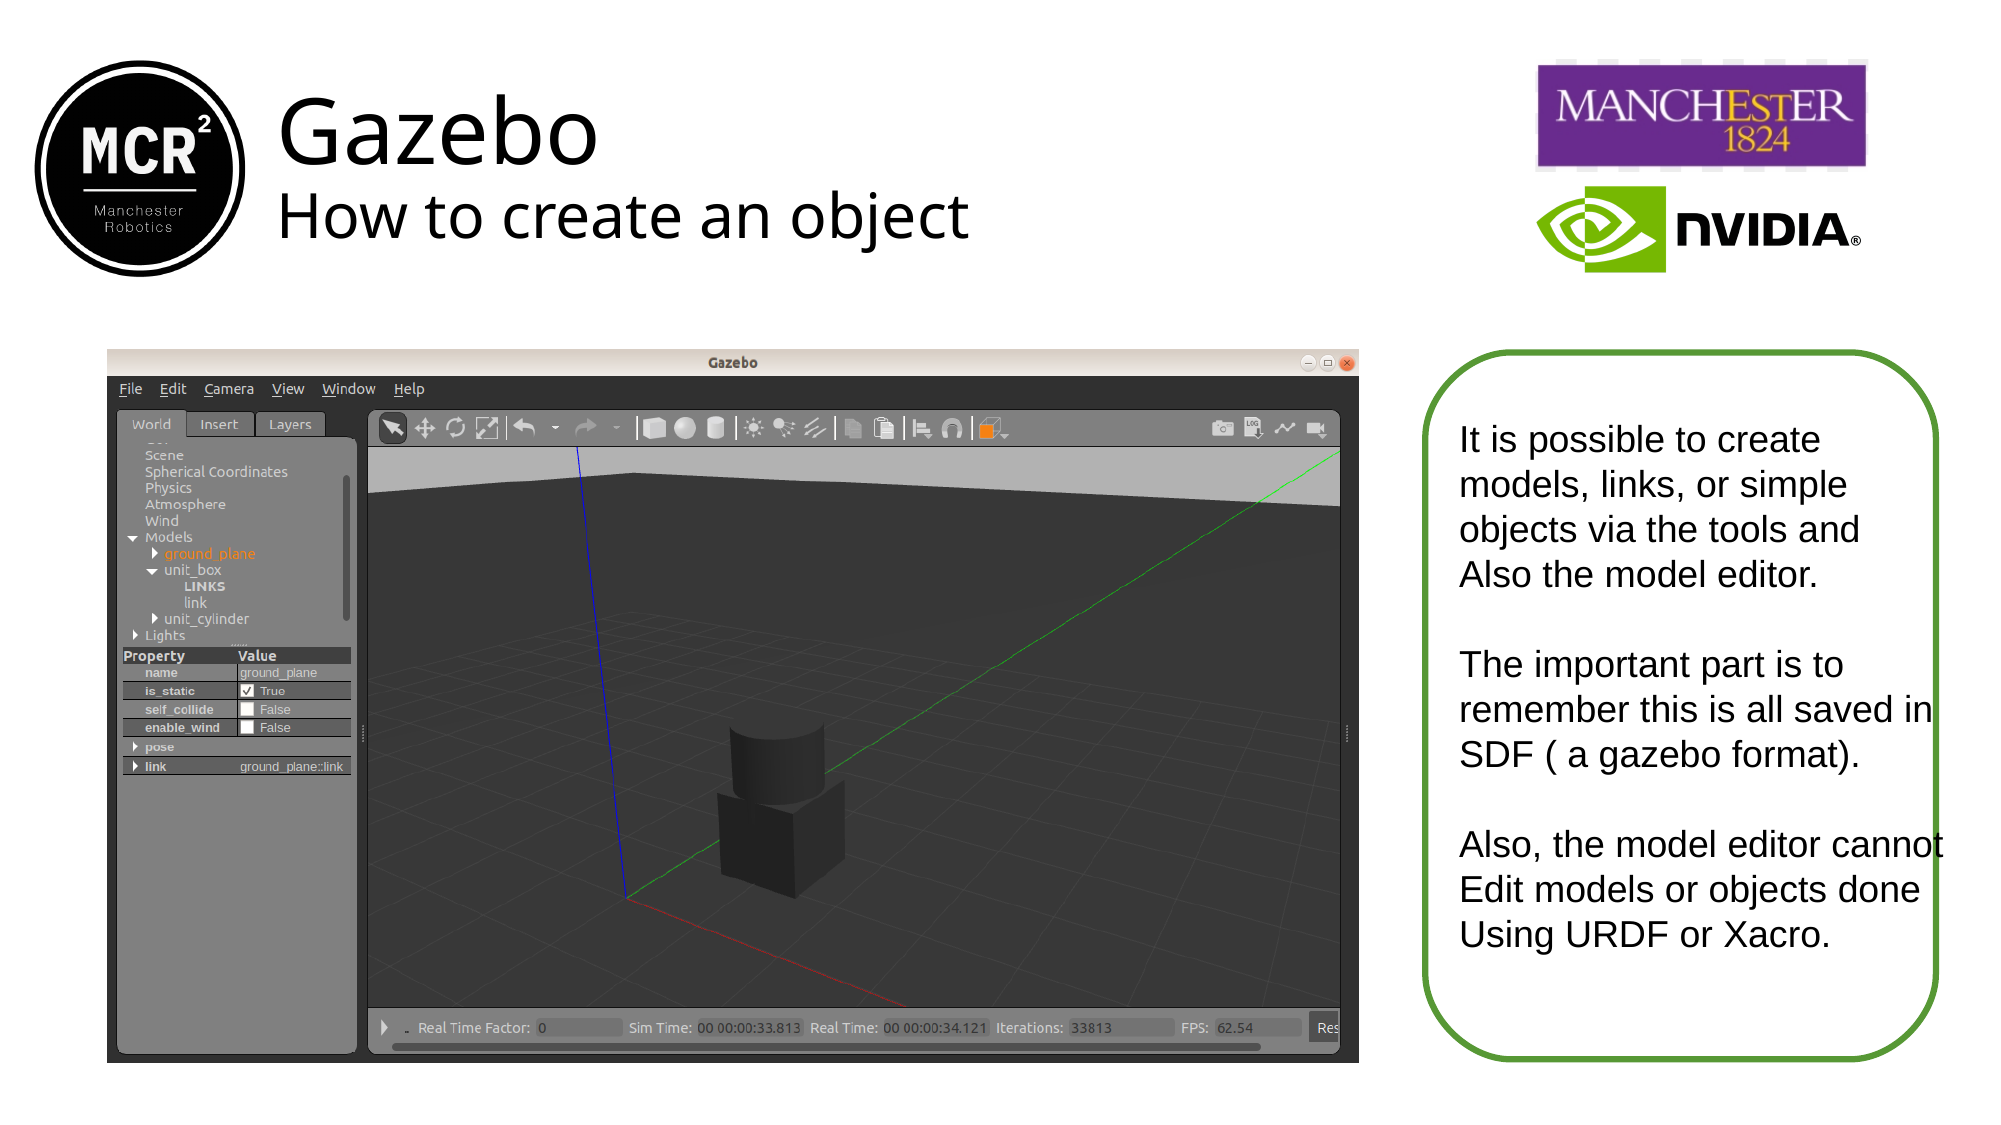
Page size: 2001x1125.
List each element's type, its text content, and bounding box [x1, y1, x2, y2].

text_box Gazebo How to create an object [261, 59, 1518, 278]
picture [33, 59, 246, 278]
text_box [1425, 352, 1936, 1060]
picture [1535, 176, 1863, 278]
picture [106, 348, 1359, 1064]
text_box It is possible to create models, links, or simple objects via the tools and Also the model editor. The important part is to remember this is all saved in SDF ( a gazebo format). Also, the model editor cannot Edit models or objects done Using URDF or Xacro. [1444, 407, 1959, 927]
picture [1535, 59, 1869, 172]
